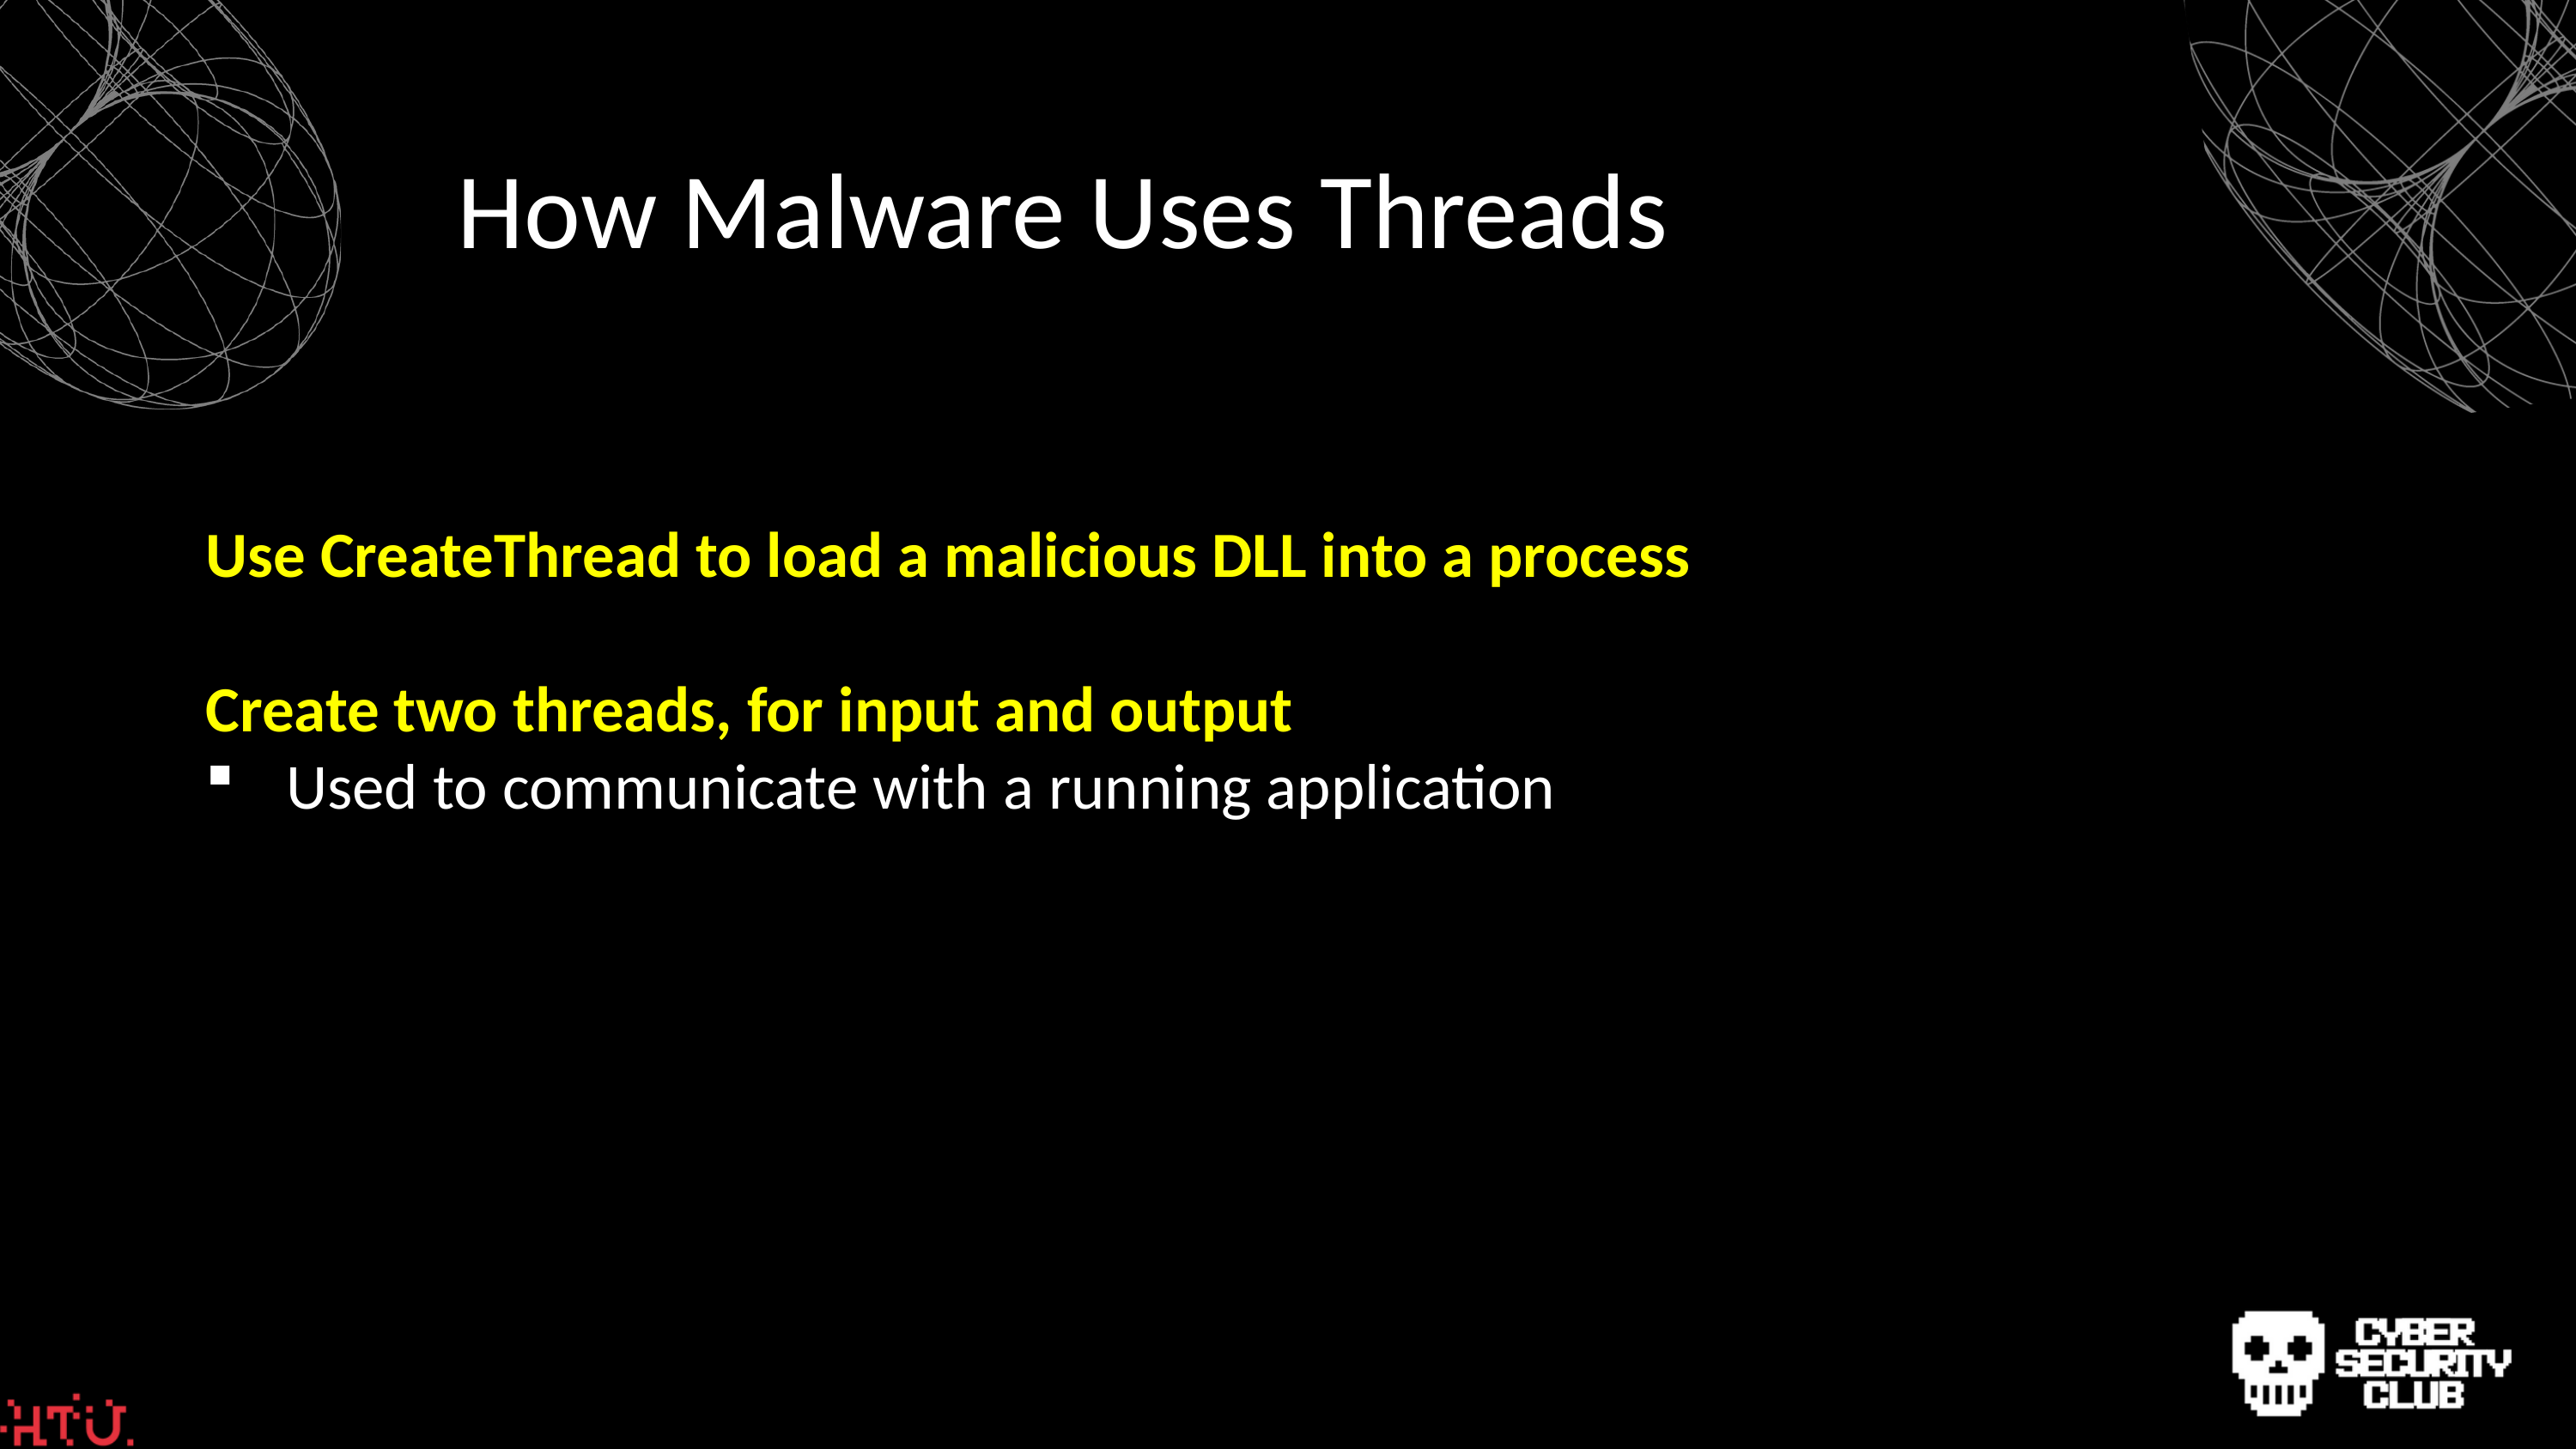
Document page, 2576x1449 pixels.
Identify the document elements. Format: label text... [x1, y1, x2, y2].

text_box [0, 0, 342, 409]
text_box Use CreateThread to load a malicious DLL into a process Create two threads, for input and output Used to communicate with a running application [193, 506, 1880, 828]
text_box How Malware Uses Threads [445, 134, 2131, 276]
text_box [2184, 0, 2576, 445]
text_box [0, 1353, 134, 1449]
text_box [2224, 1303, 2516, 1421]
